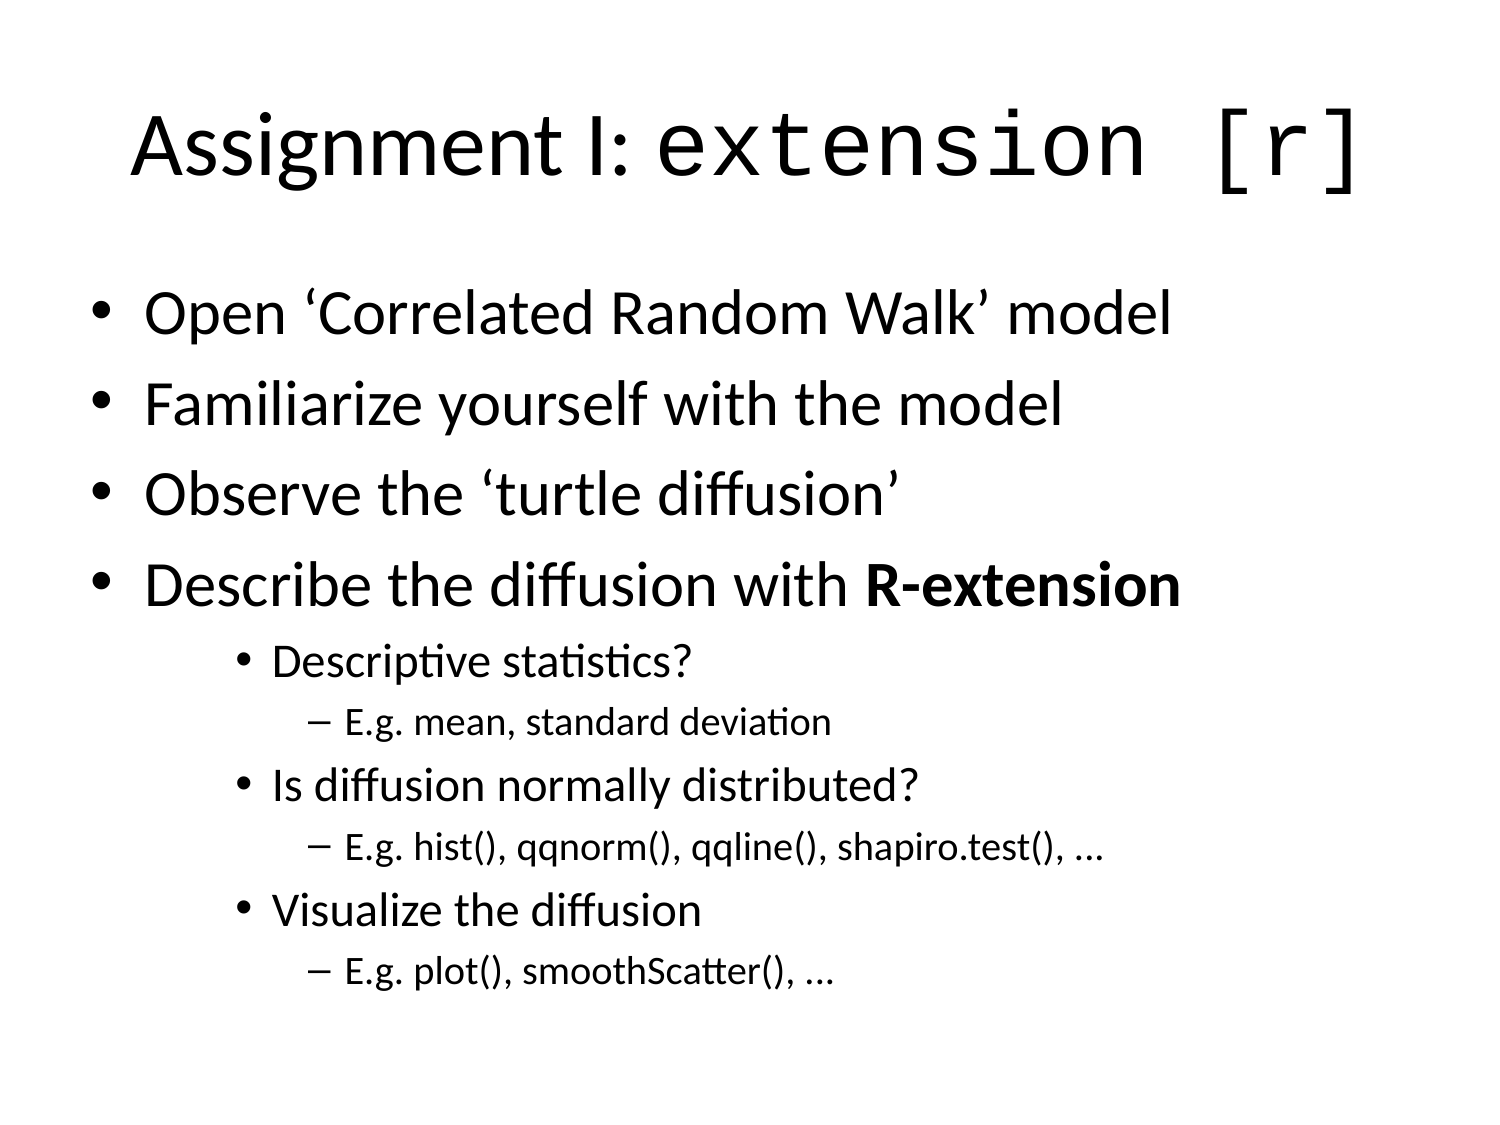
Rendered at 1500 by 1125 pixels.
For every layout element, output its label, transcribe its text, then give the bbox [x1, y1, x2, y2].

list Open ‘Correlated Random Walk’ model Familiarize yourself with the model Observe the ‘turtle diffusion’ Describe the diffusion with R-extension Descriptive statistics? E.g. mean, standard deviation Is diffusion normally distributed? E.g. hist(), qqnorm(), qqline(), shapiro.test(), ... Visualize the diffusion E.g. plot(), smoothScatter(), ... [75, 262, 1425, 1005]
title Assignment I: extension [r] [75, 45, 1425, 233]
